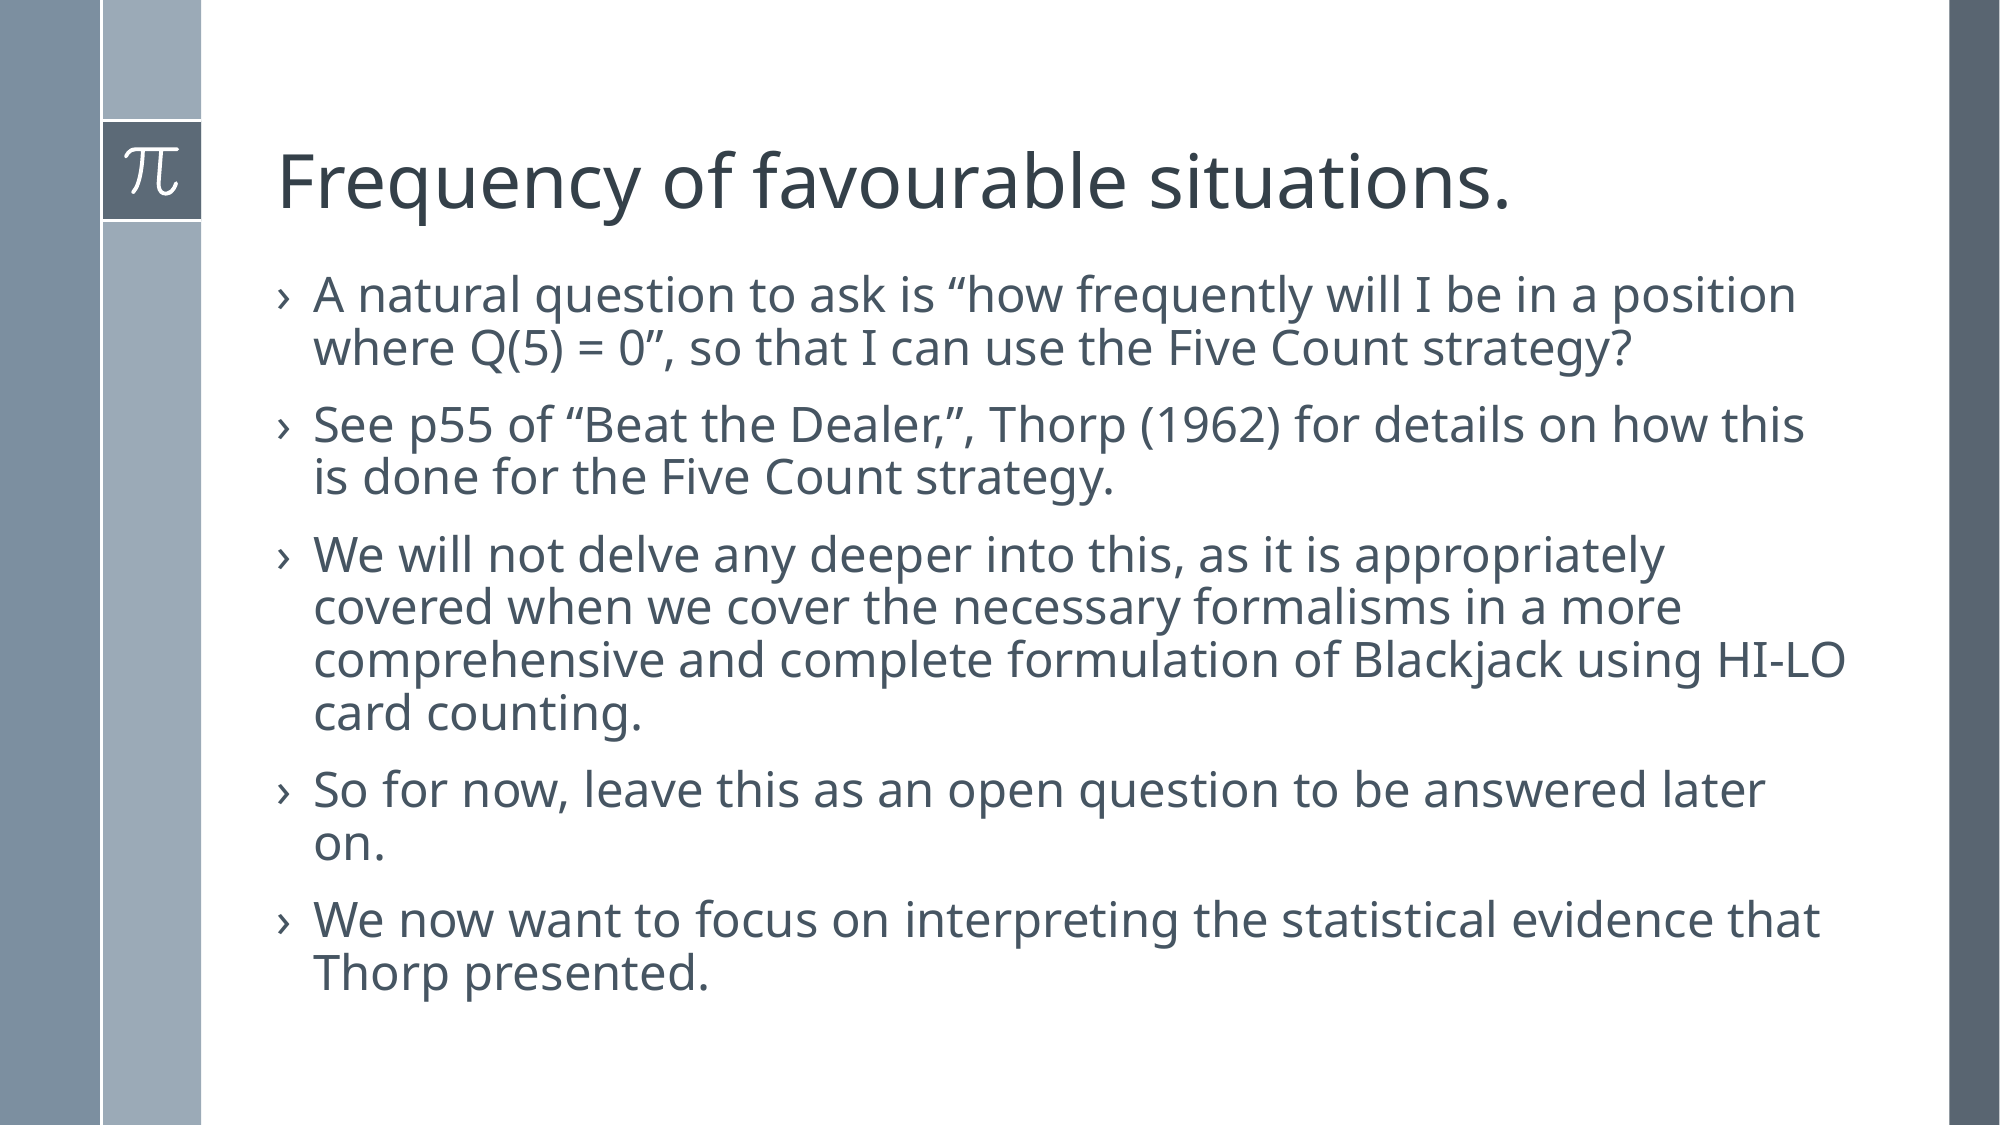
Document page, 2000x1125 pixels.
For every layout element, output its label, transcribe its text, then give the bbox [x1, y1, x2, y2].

list A natural question to ask is “how frequently will I be in a position where Q(5) = 0”, so that I can use the Five Count strategy? See p55 of “Beat the Dealer,”, Thorp (1962) for details on how this is done for the Five Count strategy. We will not delve any deeper into this, as it is appropriately covered when we cover the necessary formalisms in a more comprehensive and complete formulation of Blackjack using HI-LO card counting. So for now, leave this as an open question to be answered later on. We now want to focus on interpreting the statistical evidence that Thorp presented. [261, 262, 1867, 1013]
title Frequency of favourable situations. [261, 29, 1867, 233]
